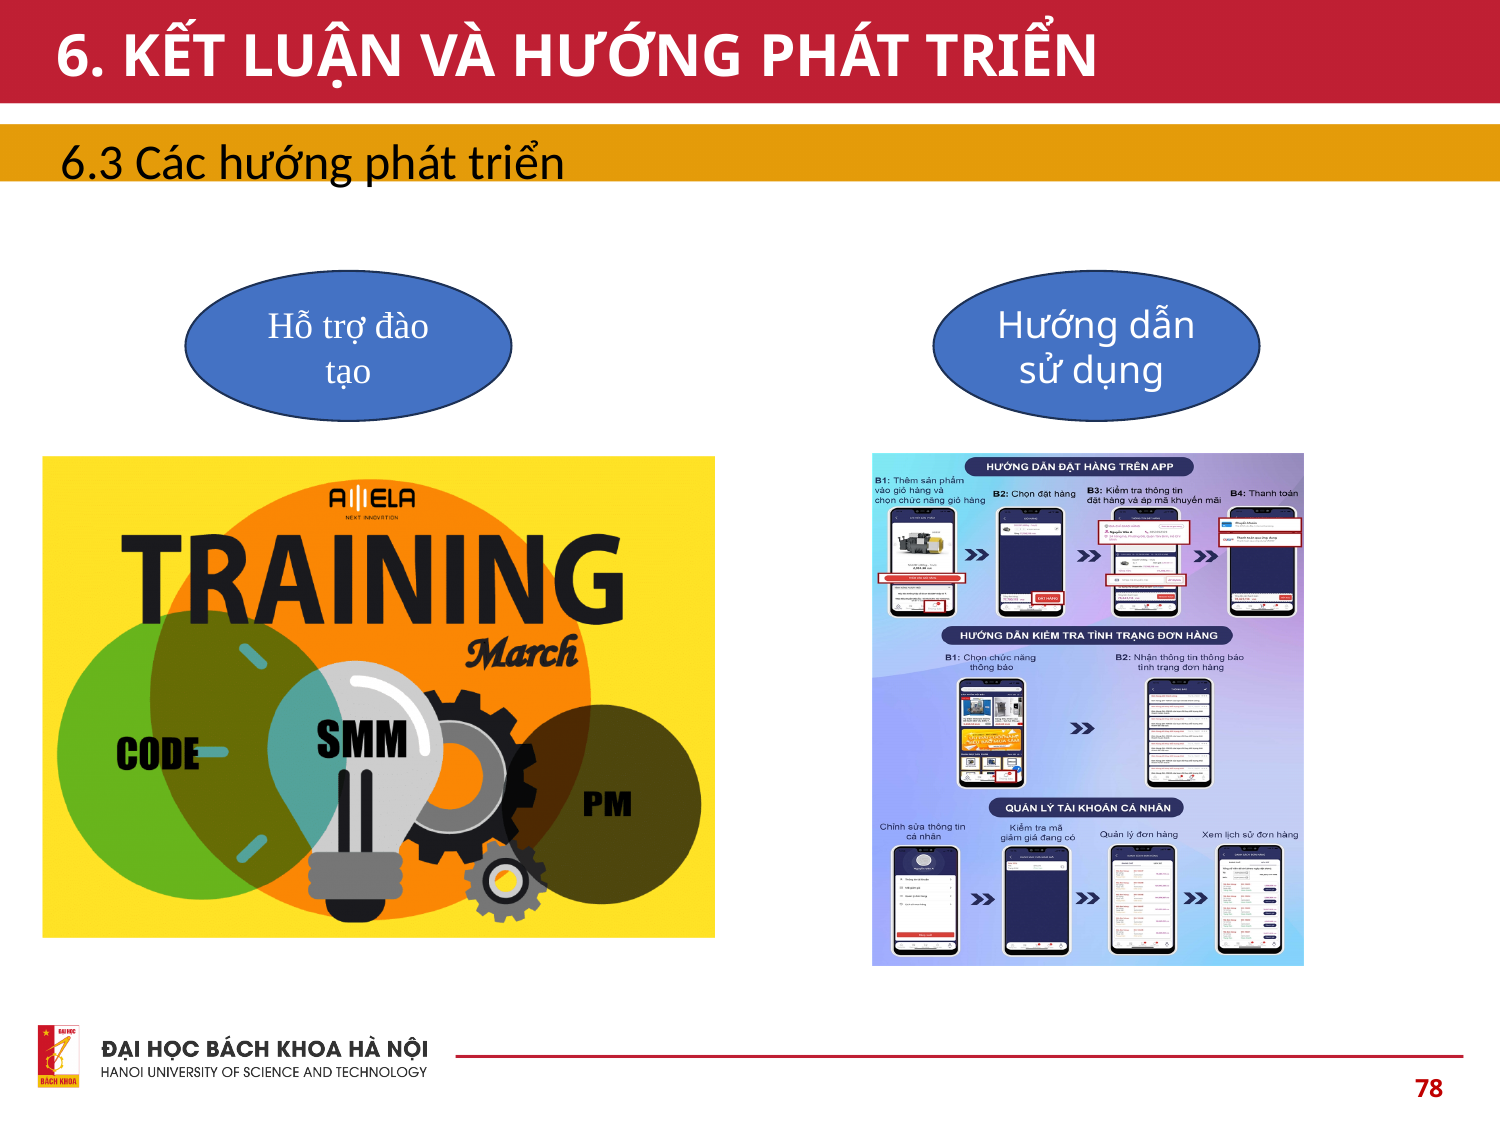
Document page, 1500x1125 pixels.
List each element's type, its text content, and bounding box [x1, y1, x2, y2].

picture [0, 0, 1500, 1125]
title 6. KẾT LUẬN VÀ HƯỚNG PHÁT TRIỂN [41, 18, 1459, 90]
text_box 6.3 Các hướng phát triển [46, 122, 581, 198]
slide_number 78 [1120, 1065, 1459, 1125]
text_box Hướng dẫn sử dụng [932, 269, 1261, 422]
text_box Hỗ trợ đào tạo [184, 269, 513, 422]
